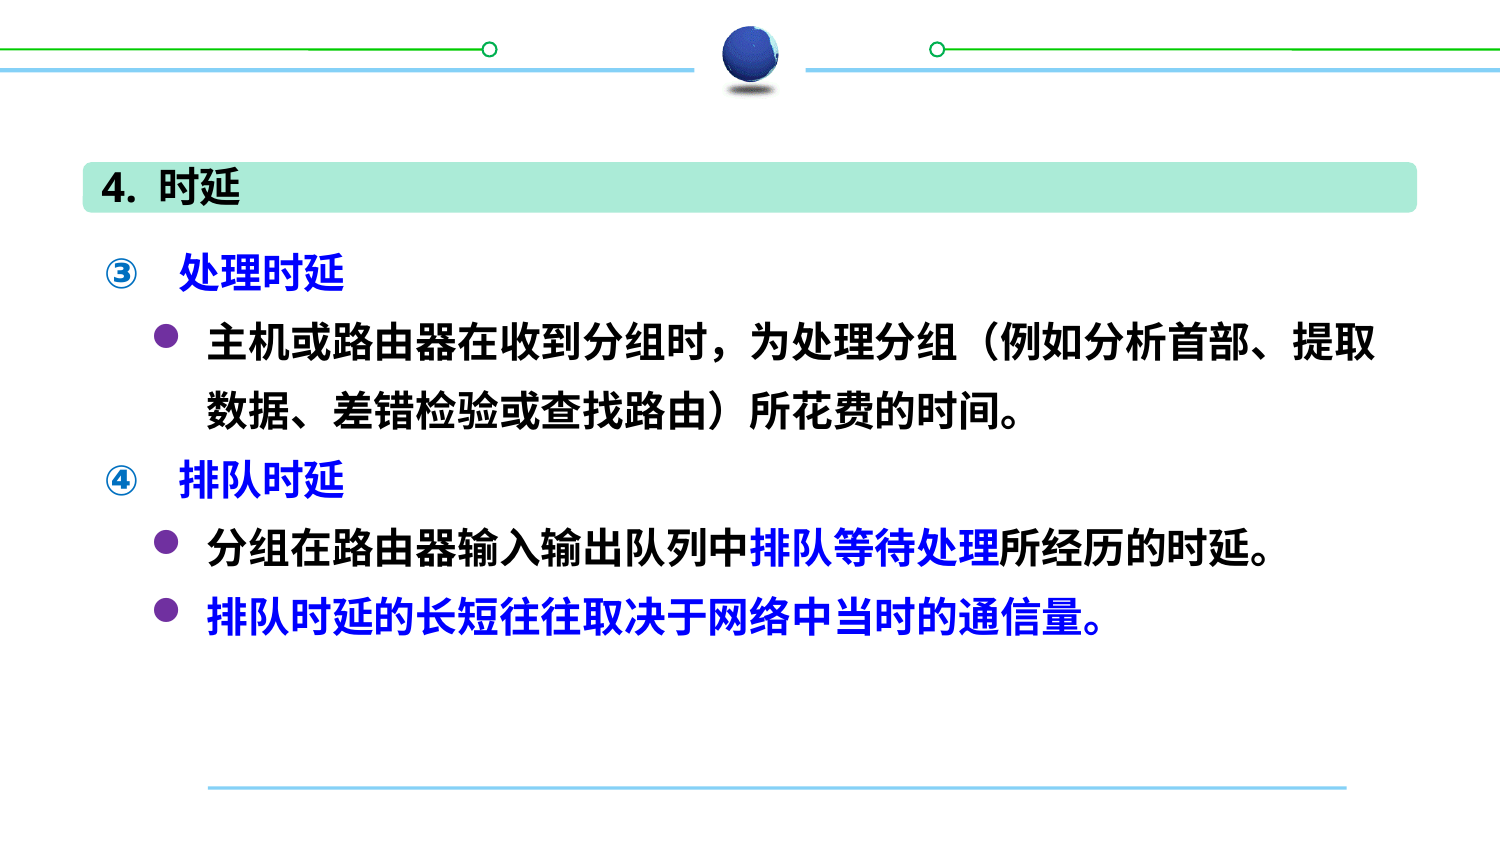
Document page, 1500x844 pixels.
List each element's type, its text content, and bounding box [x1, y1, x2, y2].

text_box 4. 时延 [86, 153, 257, 219]
text_box [257, 162, 1418, 213]
text_box [82, 164, 86, 211]
text_box 处理时延 主机或路由器在收到分组时，为处理分组（例如分析首部、提取数据、差错检验或查找路由）所花费的时间。 排队时延 分组在路由器输入输出队列中排队等待处理所经历的时延。 排队时延的长短往往取决于网络中当时的通信量。 [88, 221, 1418, 649]
picture [720, 24, 780, 100]
